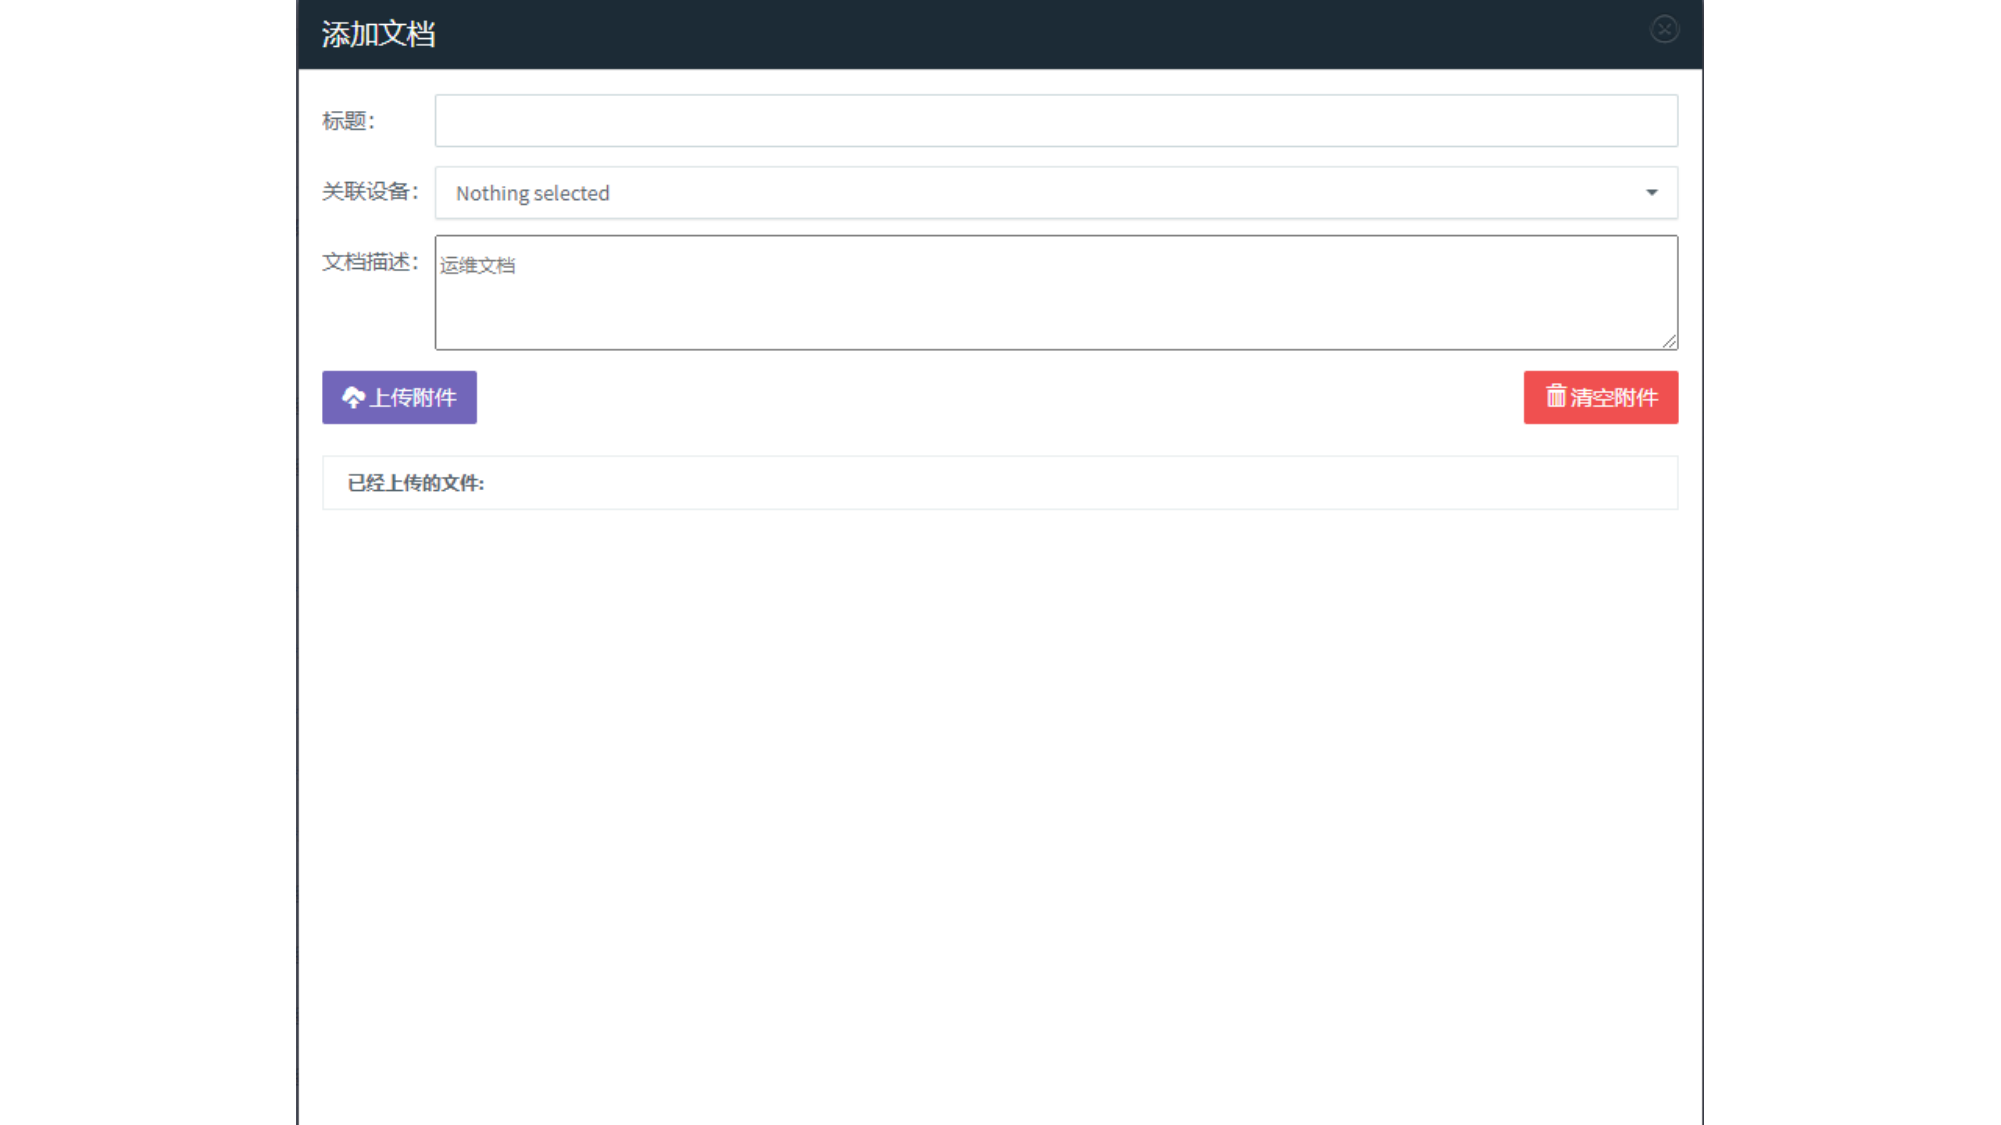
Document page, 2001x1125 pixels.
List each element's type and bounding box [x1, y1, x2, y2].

picture [296, 0, 1704, 1125]
